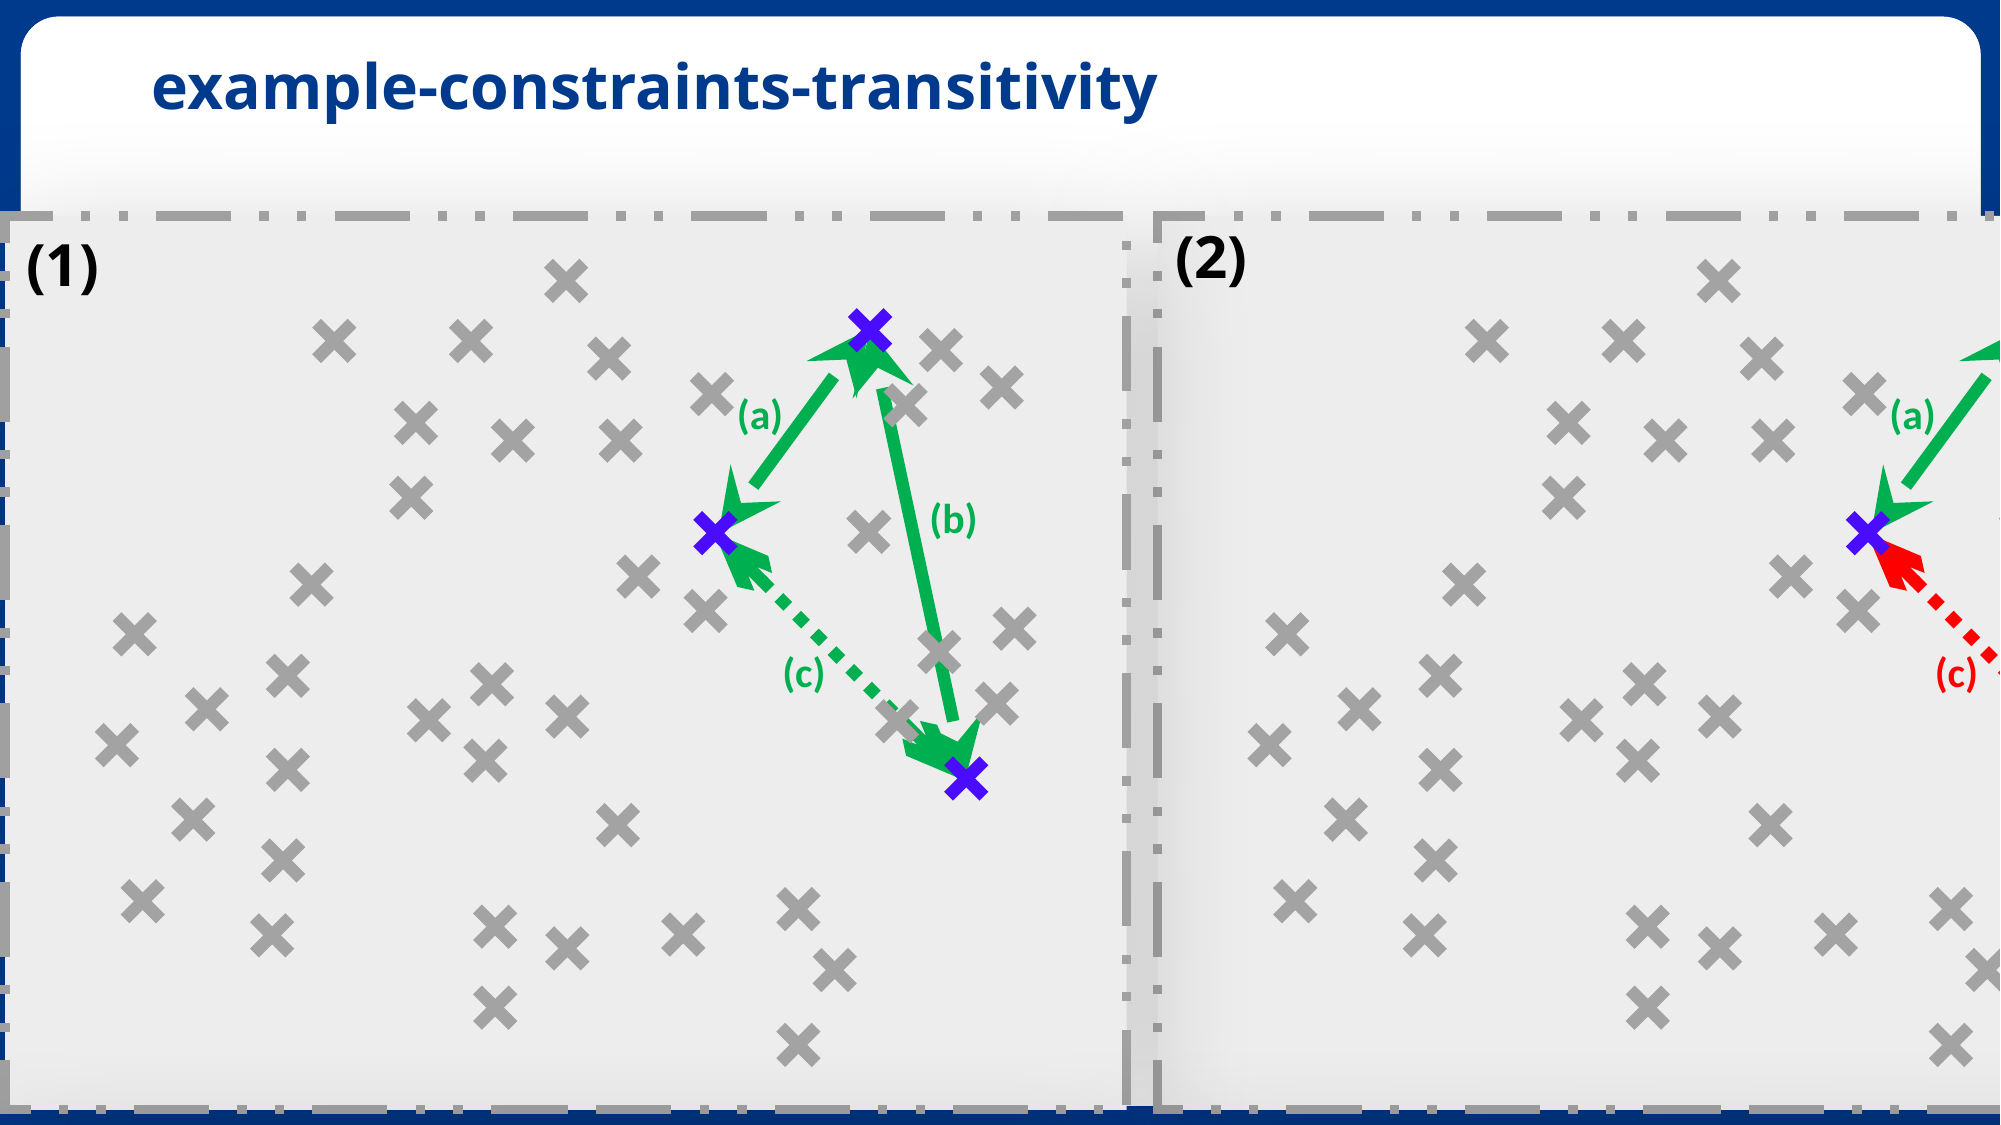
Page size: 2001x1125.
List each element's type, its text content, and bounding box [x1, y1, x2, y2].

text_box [0, 212, 2000, 1125]
title example-constraints-transitivity [137, 48, 1945, 135]
